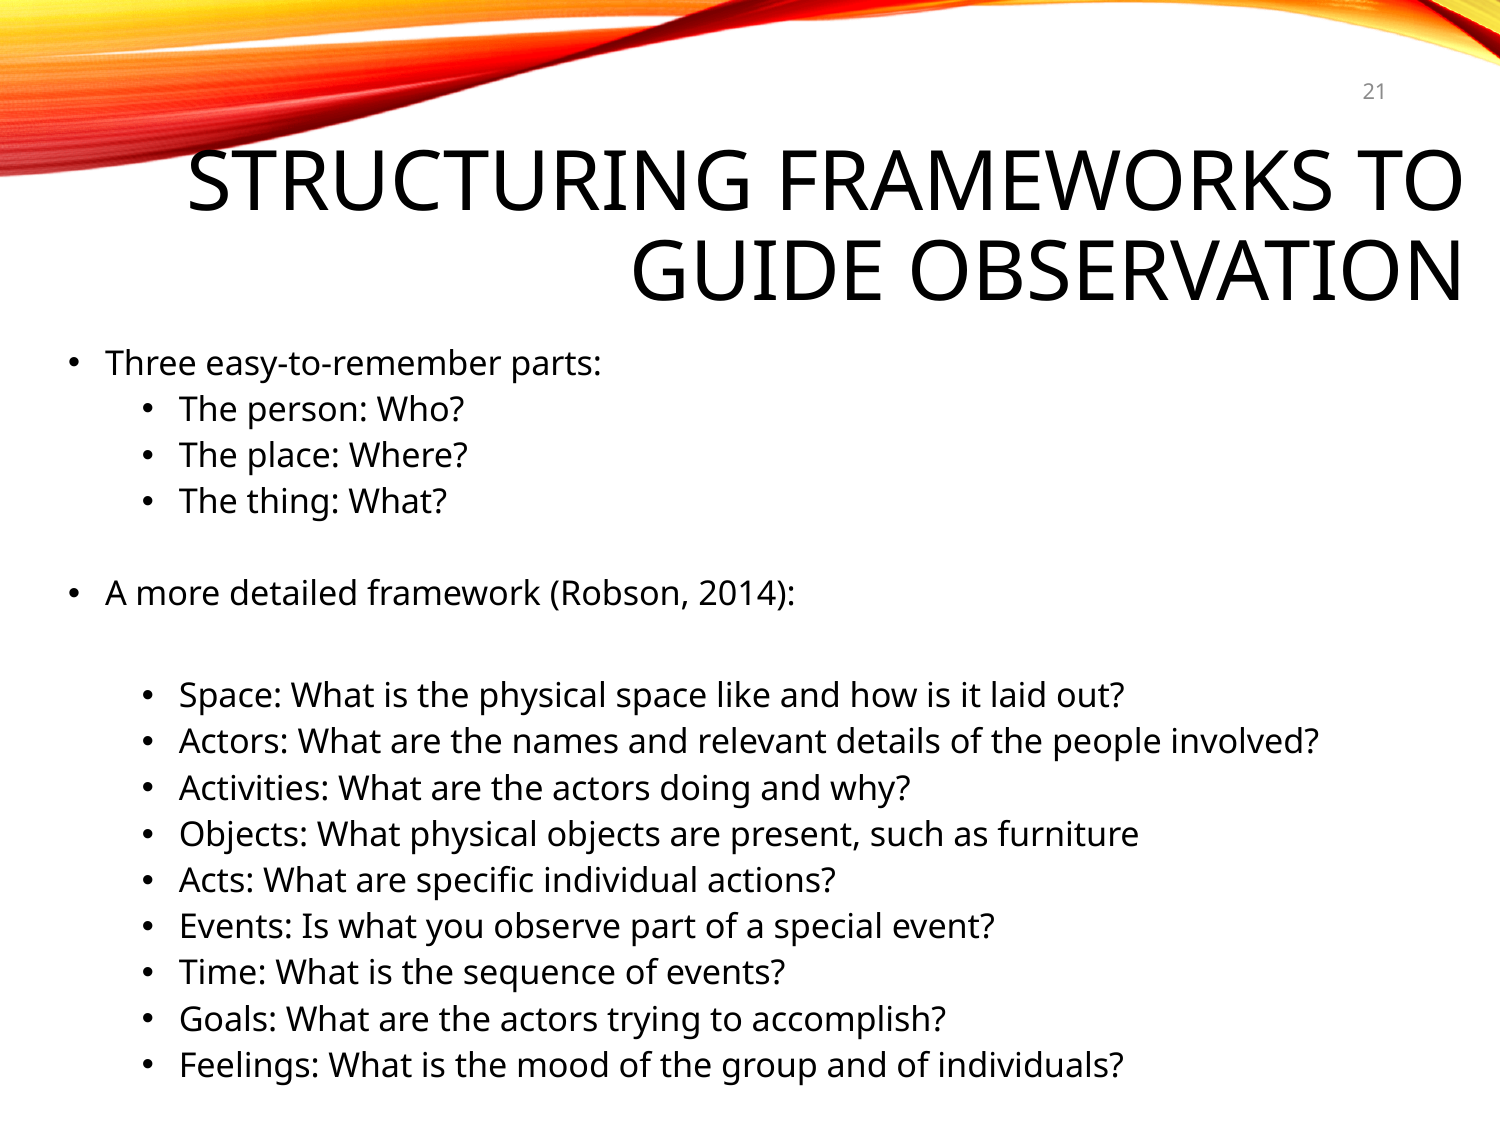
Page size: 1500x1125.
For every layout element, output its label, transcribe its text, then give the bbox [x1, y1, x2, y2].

list Three easy-to-remember parts: The person: Who? The place: Where? The thing: What? A more detailed framework (Robson, 2014): Space: What is the physical space like and how is it laid out? Actors: What are the names and relevant details of the people involved? Activities: What are the actors doing and why? Objects: What physical objects are present, such as furniture Acts: What are specific individual actions? Events: Is what you observe part of a special event? Time: What is the sequence of events? Goals: What are the actors trying to accomplish? Feelings: What is the mood of the group and of individuals? [53, 338, 1459, 1098]
picture [0, 0, 1500, 178]
slide_number 21 [1078, 62, 1403, 123]
title Structuring frameworks to guide observation [97, 122, 1483, 335]
